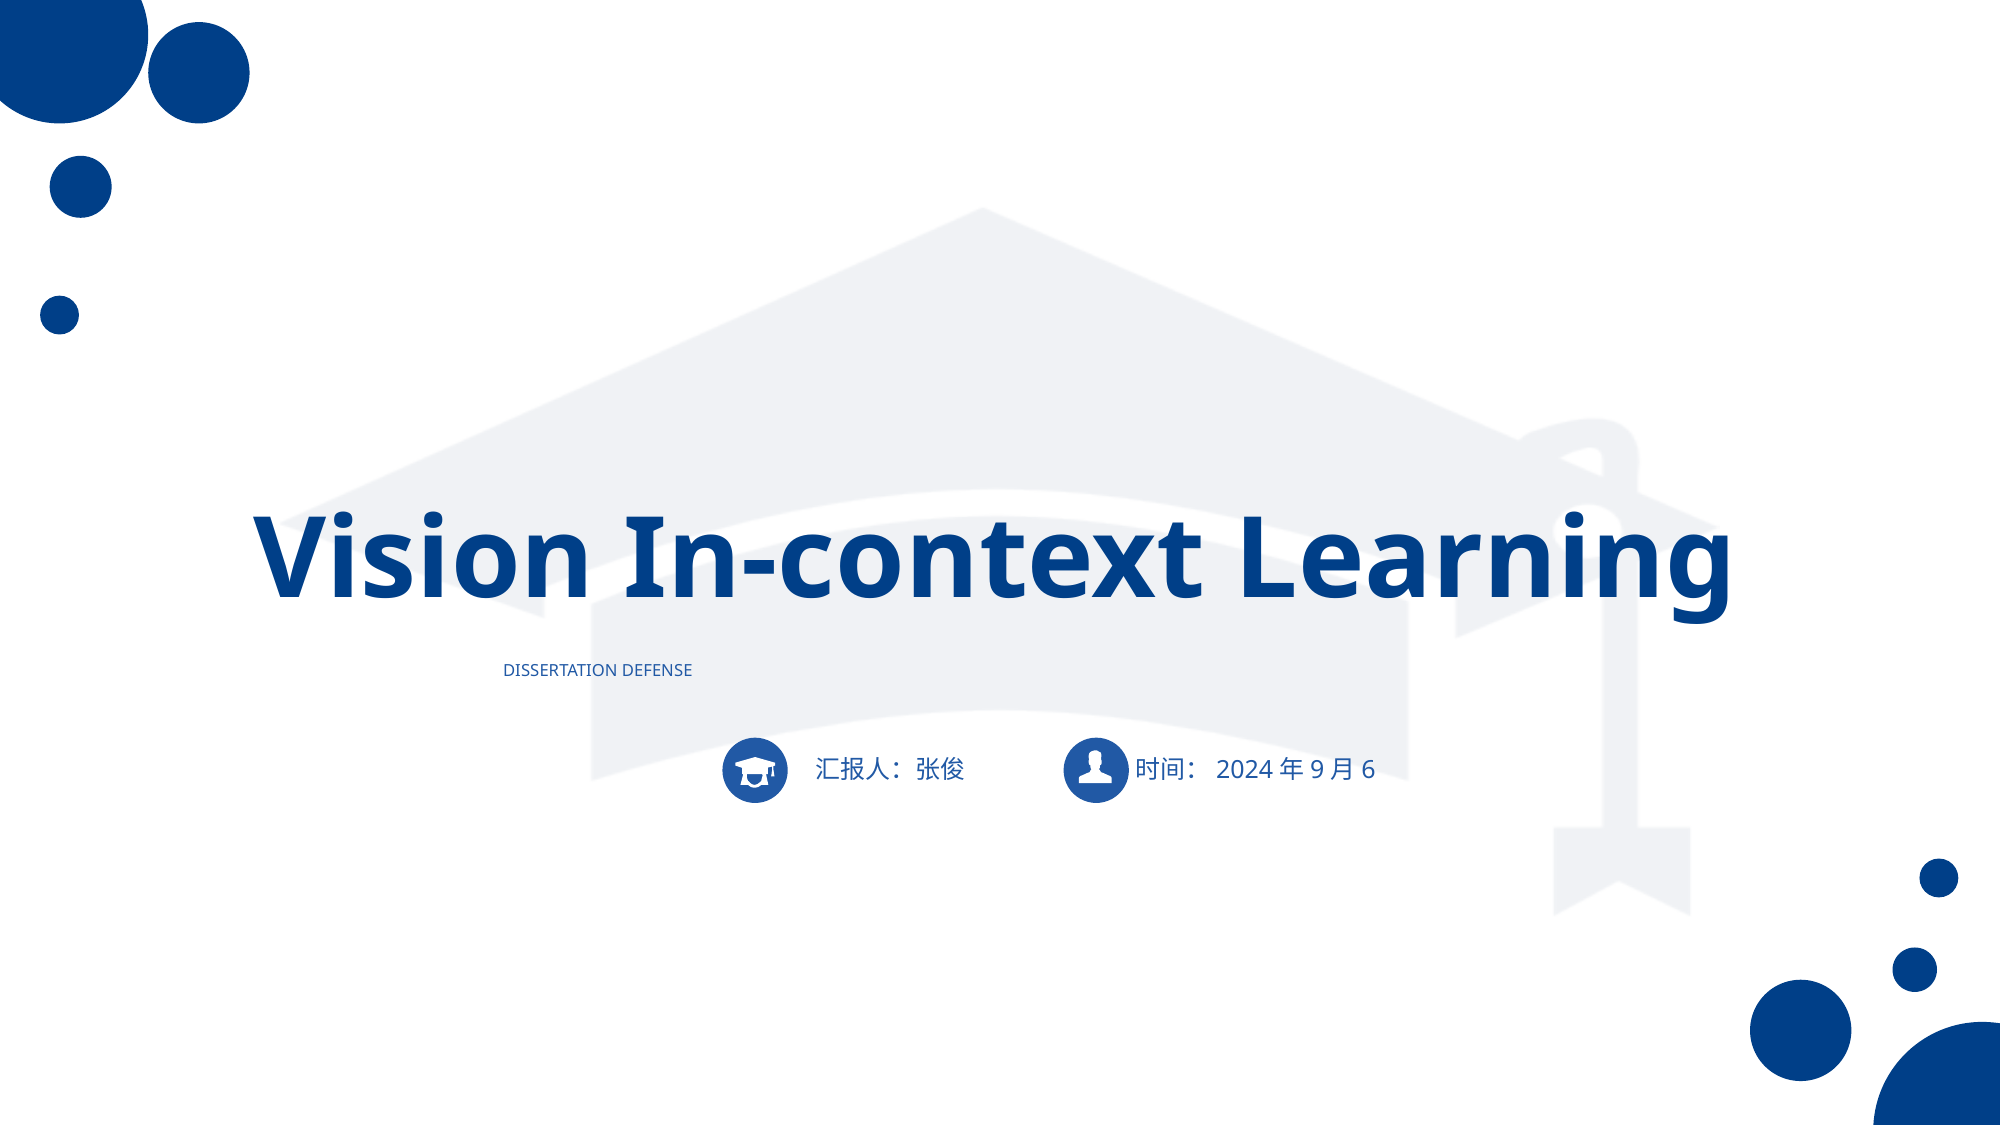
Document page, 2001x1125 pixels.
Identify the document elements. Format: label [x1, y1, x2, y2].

text_box [0, 0, 2000, 1125]
